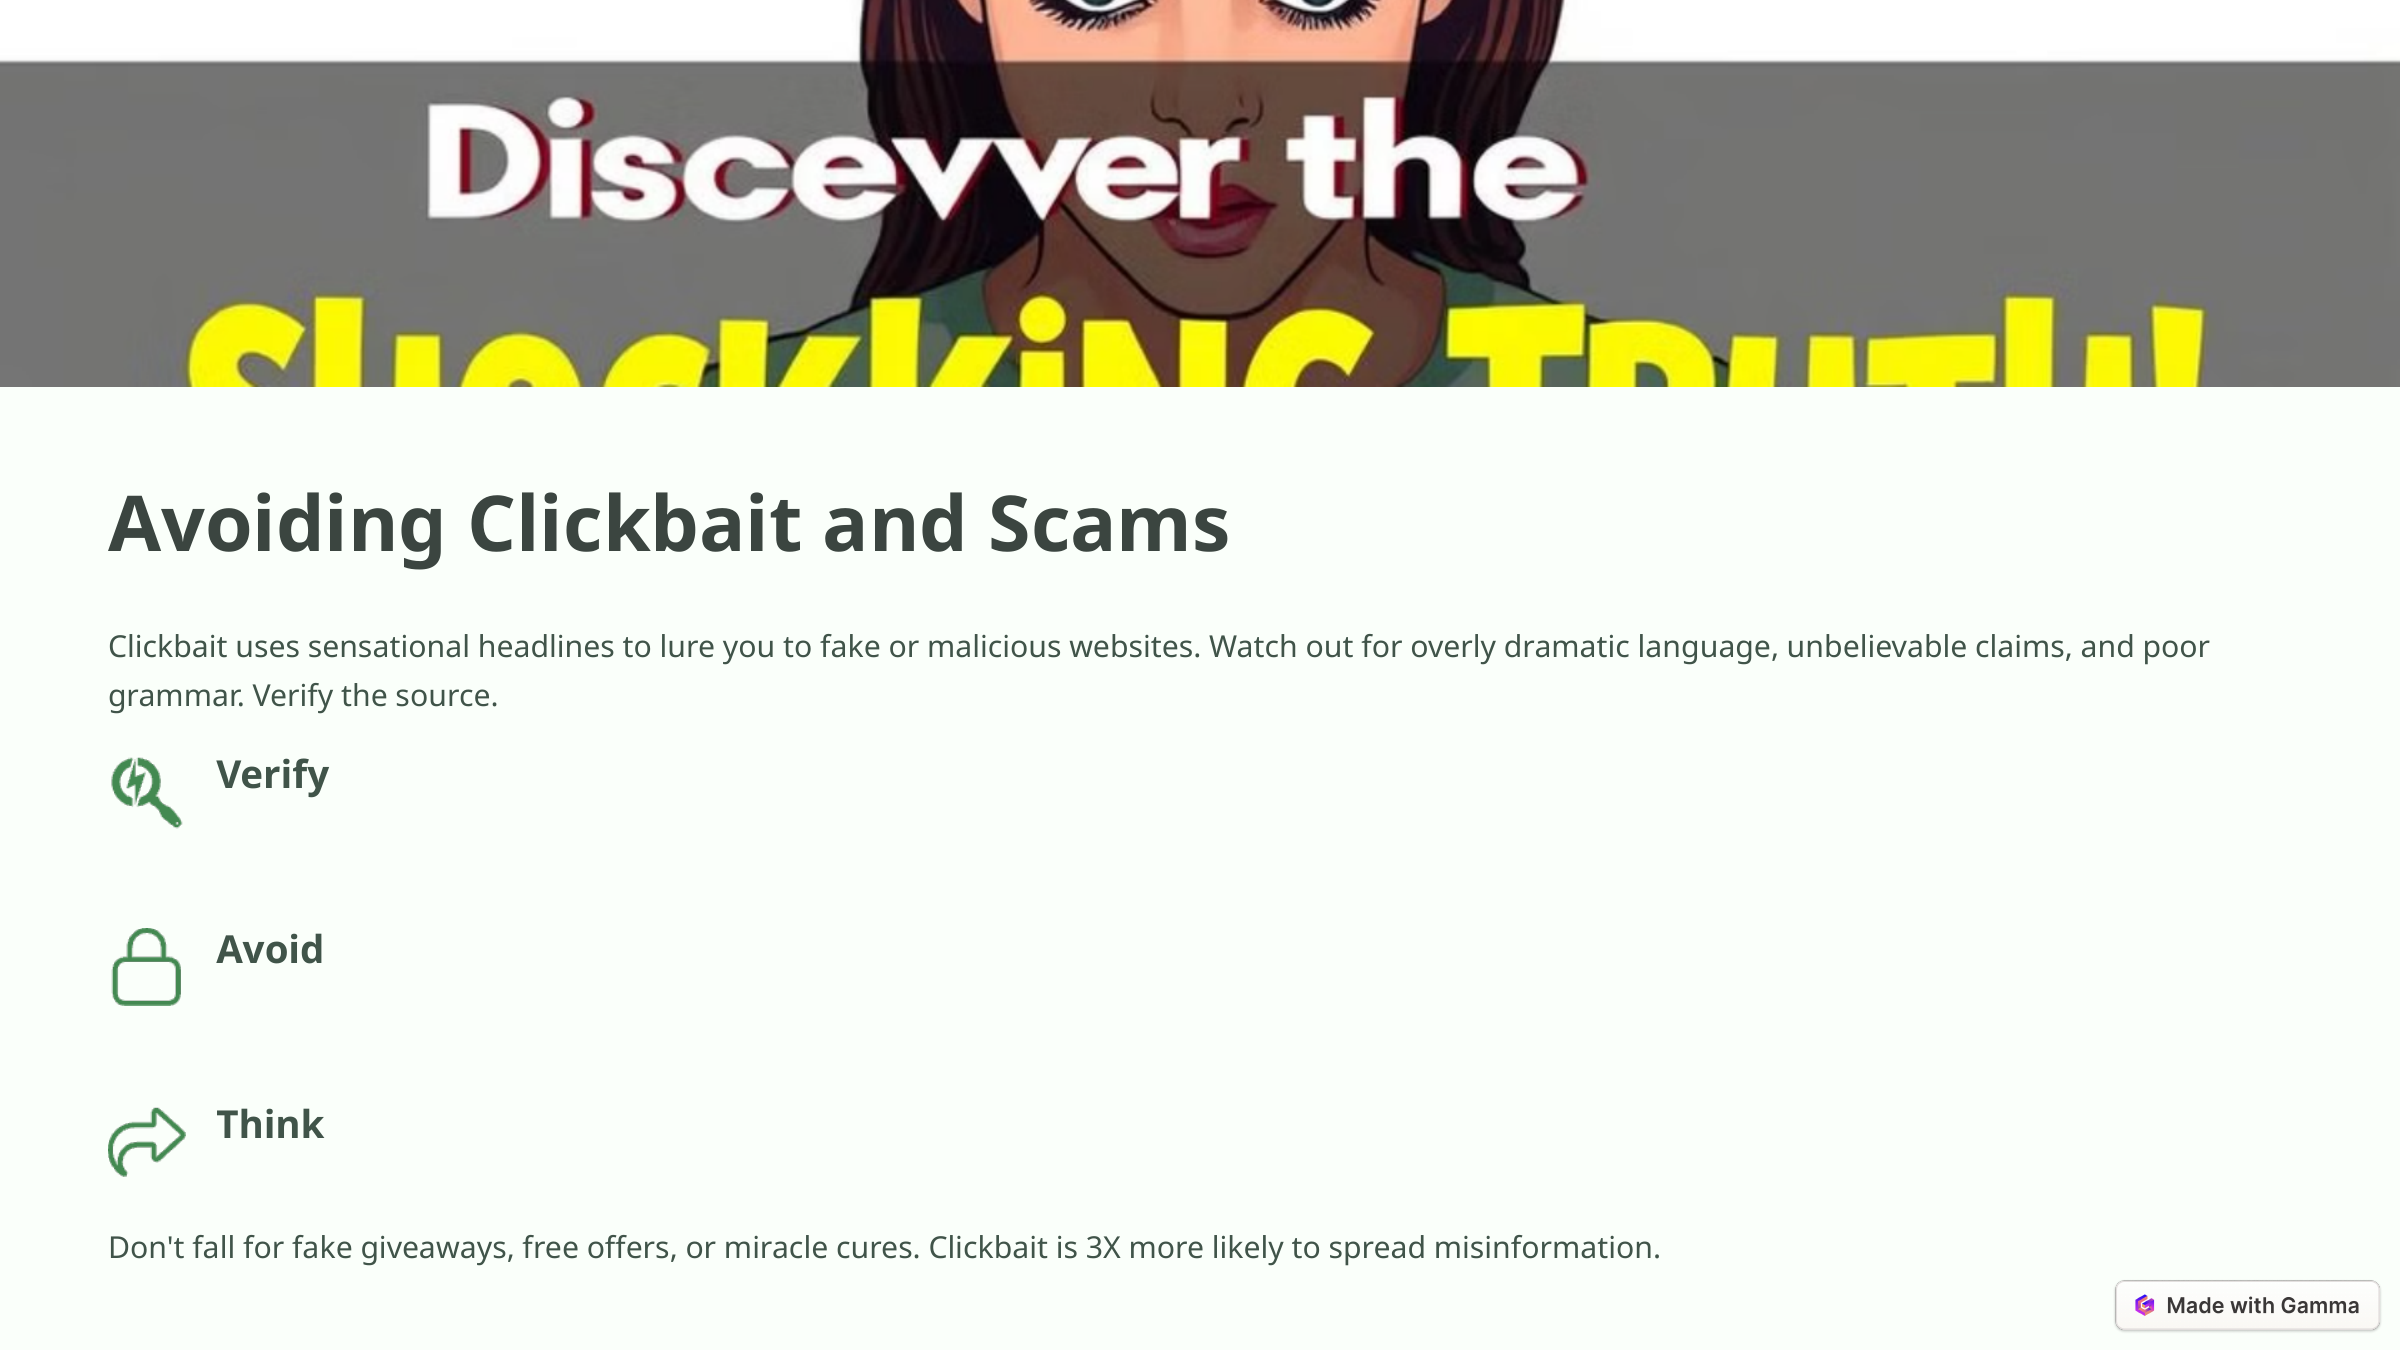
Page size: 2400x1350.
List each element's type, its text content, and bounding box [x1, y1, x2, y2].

text_box Clickbait uses sensational headlines to lure you to fake or malicious websites. Watch out for overly dramatic language, unbelievable claims, and poor grammar. Verify the source. [108, 614, 2292, 713]
text_box Avoid [216, 923, 603, 972]
picture [2106, 1271, 2389, 1339]
picture [108, 928, 186, 1006]
picture [108, 1103, 186, 1182]
text_box Don't fall for fake giveaways, free offers, or miracle cures. Clickbait is 3X more likely to spread misinformation. [108, 1216, 2292, 1266]
picture [108, 753, 186, 831]
text_box Avoiding Clickbait and Scams [108, 471, 1262, 568]
text_box Verify [216, 747, 603, 797]
text_box Think [216, 1098, 603, 1147]
picture [0, 0, 2400, 387]
